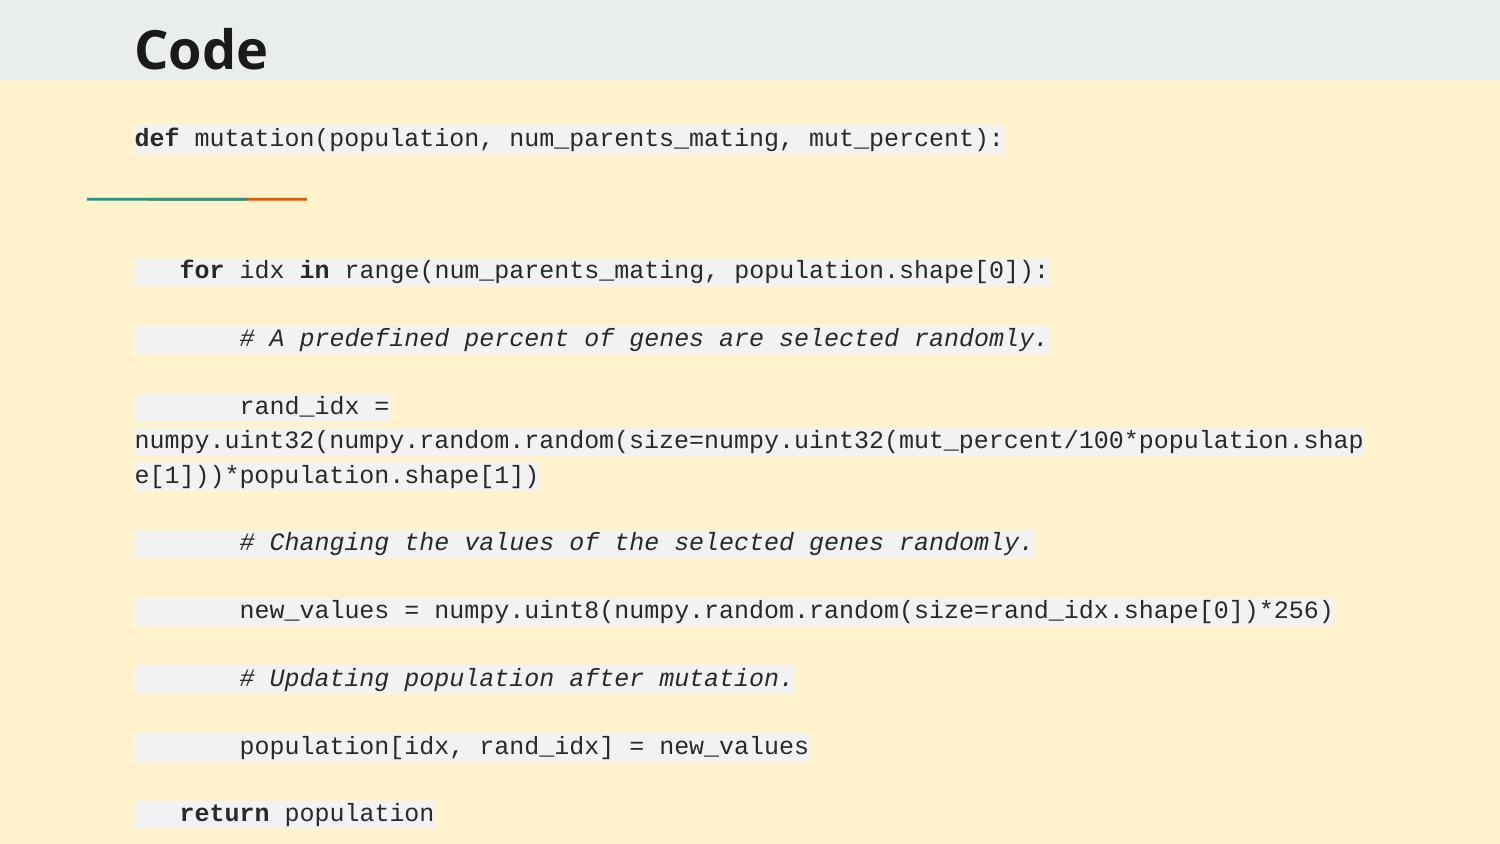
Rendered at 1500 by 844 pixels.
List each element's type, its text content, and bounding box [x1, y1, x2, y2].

list def mutation(population, num_parents_mating, mut_percent): for idx in range(num_parents_mating, population.shape[0]): # A predefined percent of genes are selected randomly. rand_idx = numpy.uint32(numpy.random.random(size=numpy.uint32(mut_percent/100*population.shape[1]))*population.shape[1]) # Changing the values of the selected genes randomly. new_values = numpy.uint8(numpy.random.random(size=rand_idx.shape[0])*256) # Updating population after mutation. population[idx, rand_idx] = new_values return population [119, 101, 1381, 665]
title Code [119, 0, 1381, 101]
